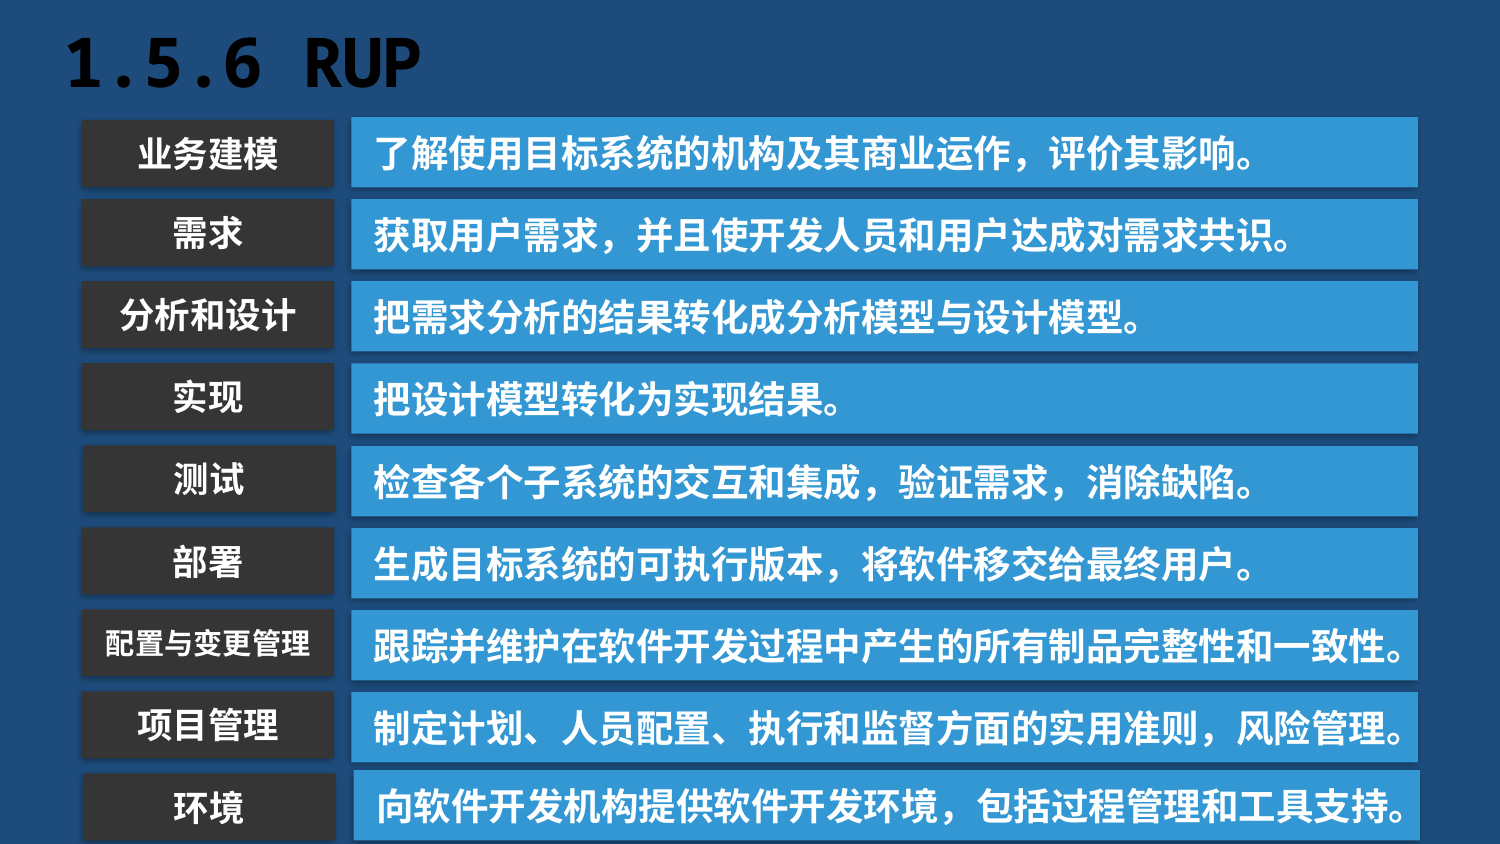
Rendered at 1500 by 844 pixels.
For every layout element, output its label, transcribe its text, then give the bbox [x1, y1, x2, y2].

text_box 跟踪并维护在软件开发过程中产生的所有制品完整性和一致性。 [351, 610, 1418, 681]
text_box 制定计划、人员配置、执行和监督方面的实用准则，风险管理。 [351, 692, 1418, 763]
text_box 测试 [83, 445, 336, 513]
text_box 项目管理 [81, 691, 335, 759]
text_box 部署 [81, 527, 335, 595]
title 1.5.6 RUP [63, 28, 1436, 104]
text_box 需求 [81, 198, 335, 267]
text_box 环境 [83, 773, 336, 841]
text_box 配置与变更管理 [81, 609, 335, 677]
text_box 生成目标系统的可执行版本，将软件移交给最终用户。 [351, 528, 1418, 599]
text_box 把需求分析的结果转化成分析模型与设计模型。 [351, 281, 1418, 352]
text_box 检查各个子系统的交互和集成，验证需求，消除缺陷。 [351, 446, 1418, 517]
text_box 实现 [81, 362, 335, 431]
text_box 分析和设计 [81, 280, 335, 349]
text_box 业务建模 [81, 119, 335, 188]
text_box 向软件开发机构提供软件开发环境，包括过程管理和工具支持。 [353, 770, 1420, 841]
text_box 获取用户需求，并且使开发人员和用户达成对需求共识。 [351, 199, 1418, 270]
text_box 了解使用目标系统的机构及其商业运作，评价其影响。 [351, 117, 1418, 188]
text_box 把设计模型转化为实现结果。 [351, 363, 1418, 434]
